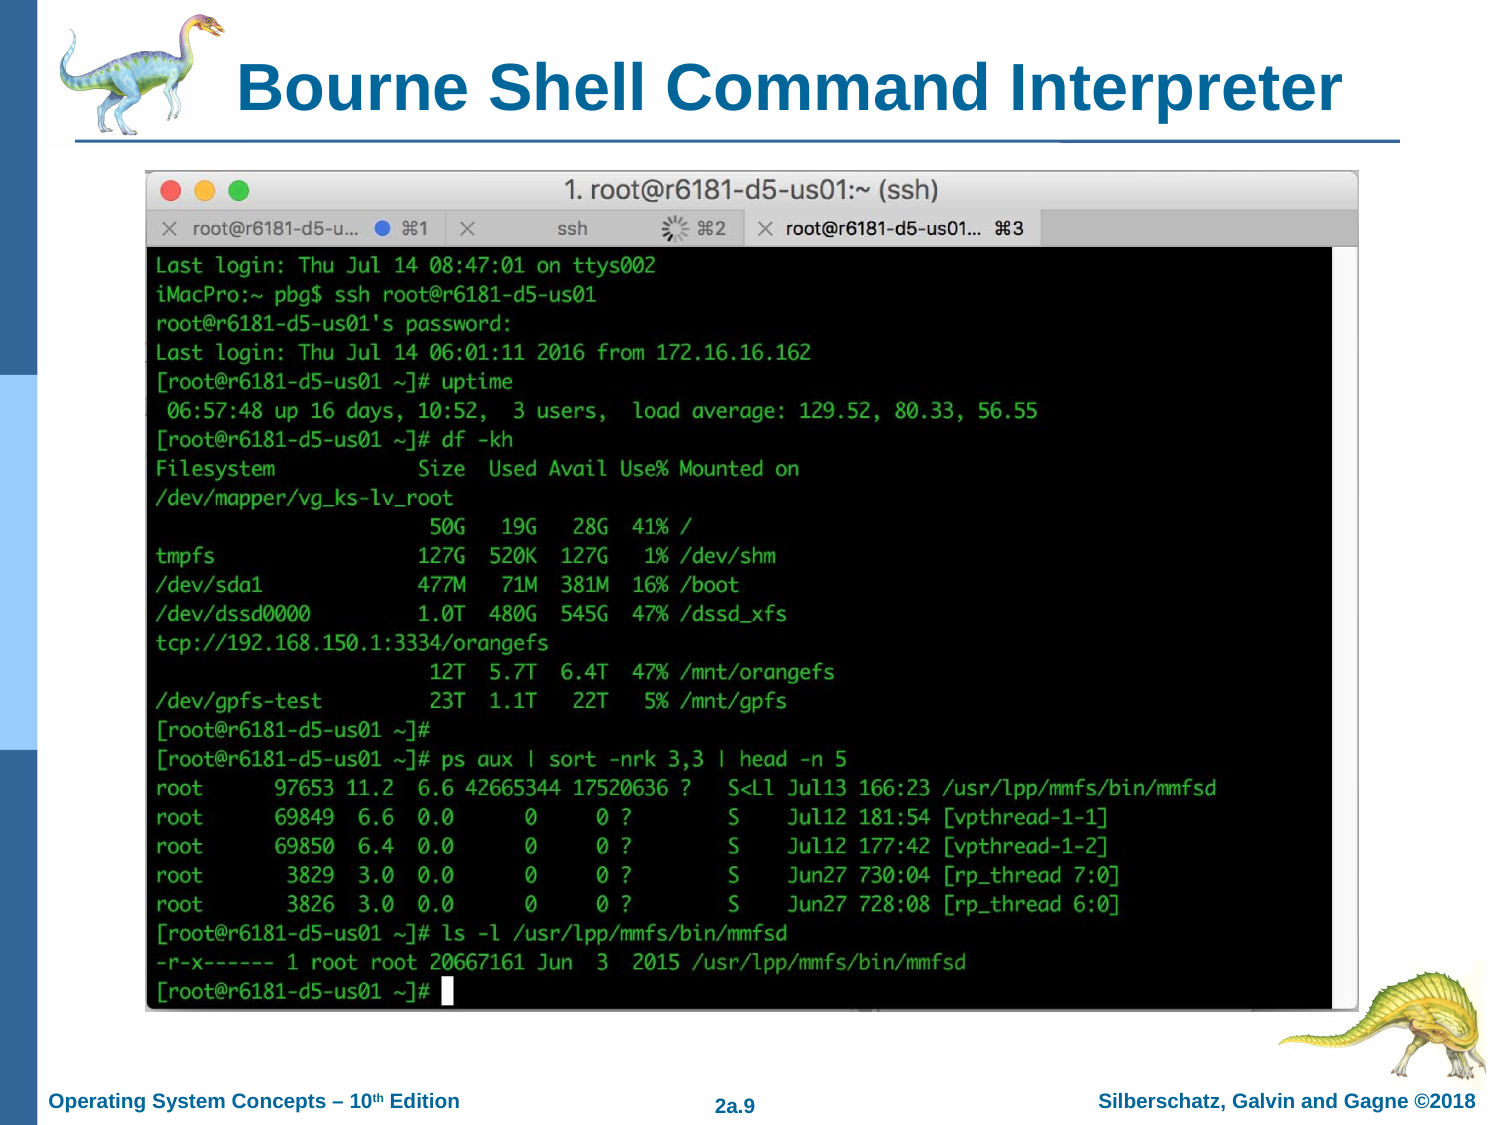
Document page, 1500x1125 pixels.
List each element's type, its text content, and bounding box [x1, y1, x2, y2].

picture [145, 170, 1486, 1090]
picture [46, 0, 243, 149]
title Bourne Shell Command Interpreter [183, 36, 1398, 131]
